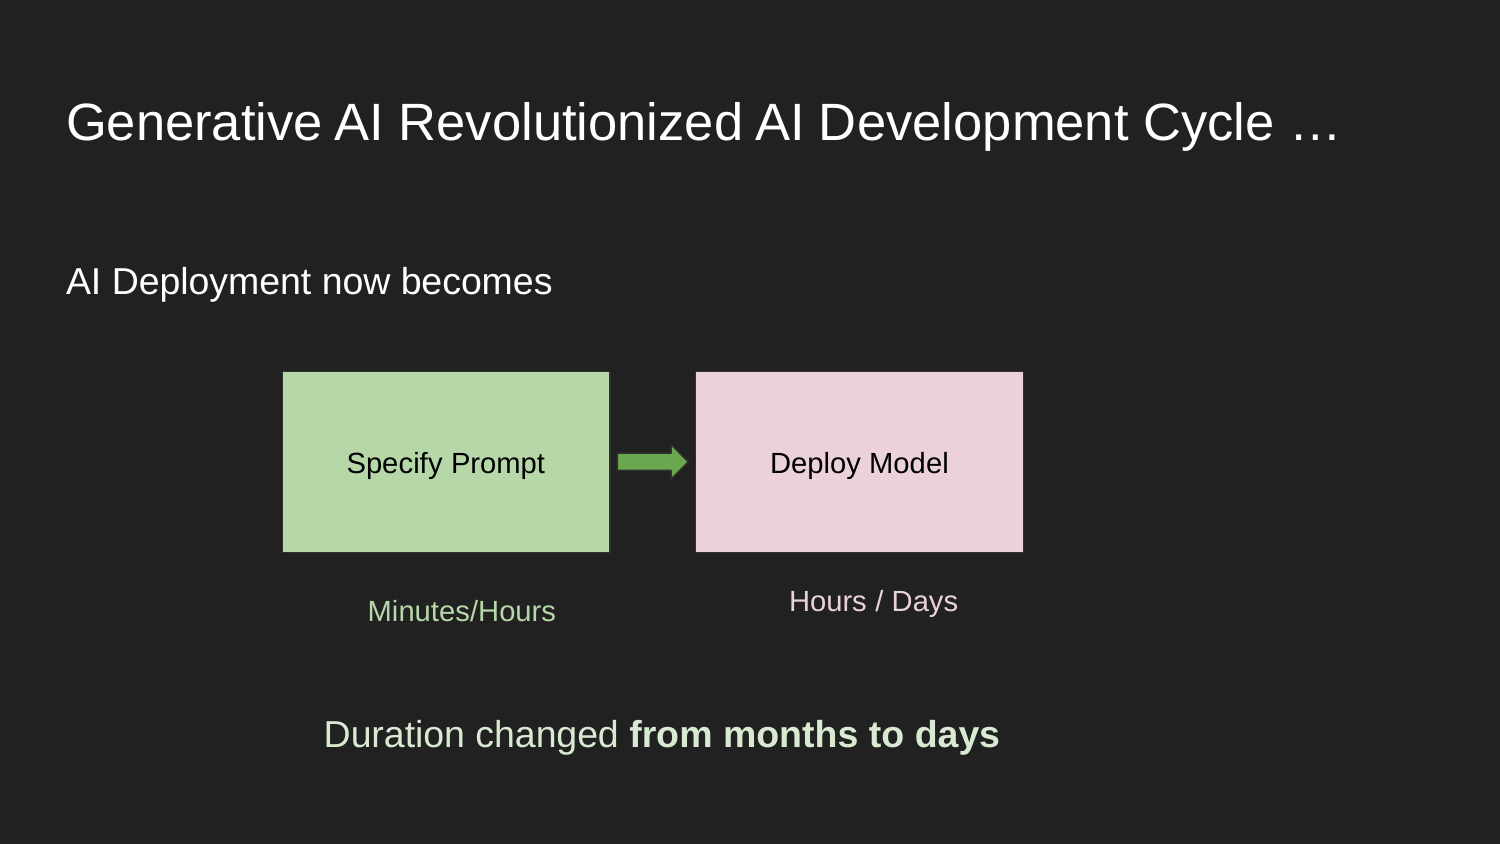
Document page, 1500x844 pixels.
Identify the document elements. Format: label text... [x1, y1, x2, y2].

text_box Specify Prompt [282, 371, 610, 553]
title Generative AI Revolutionized AI Development Cycle … [51, 72, 1449, 167]
text_box Hours / Days [774, 567, 975, 653]
list Duration changed from months to days [308, 688, 1082, 799]
text_box Minutes/Hours [352, 577, 588, 663]
text_box [617, 444, 689, 480]
list AI Deployment now becomes [51, 235, 642, 346]
text_box Deploy Model [695, 371, 1024, 553]
